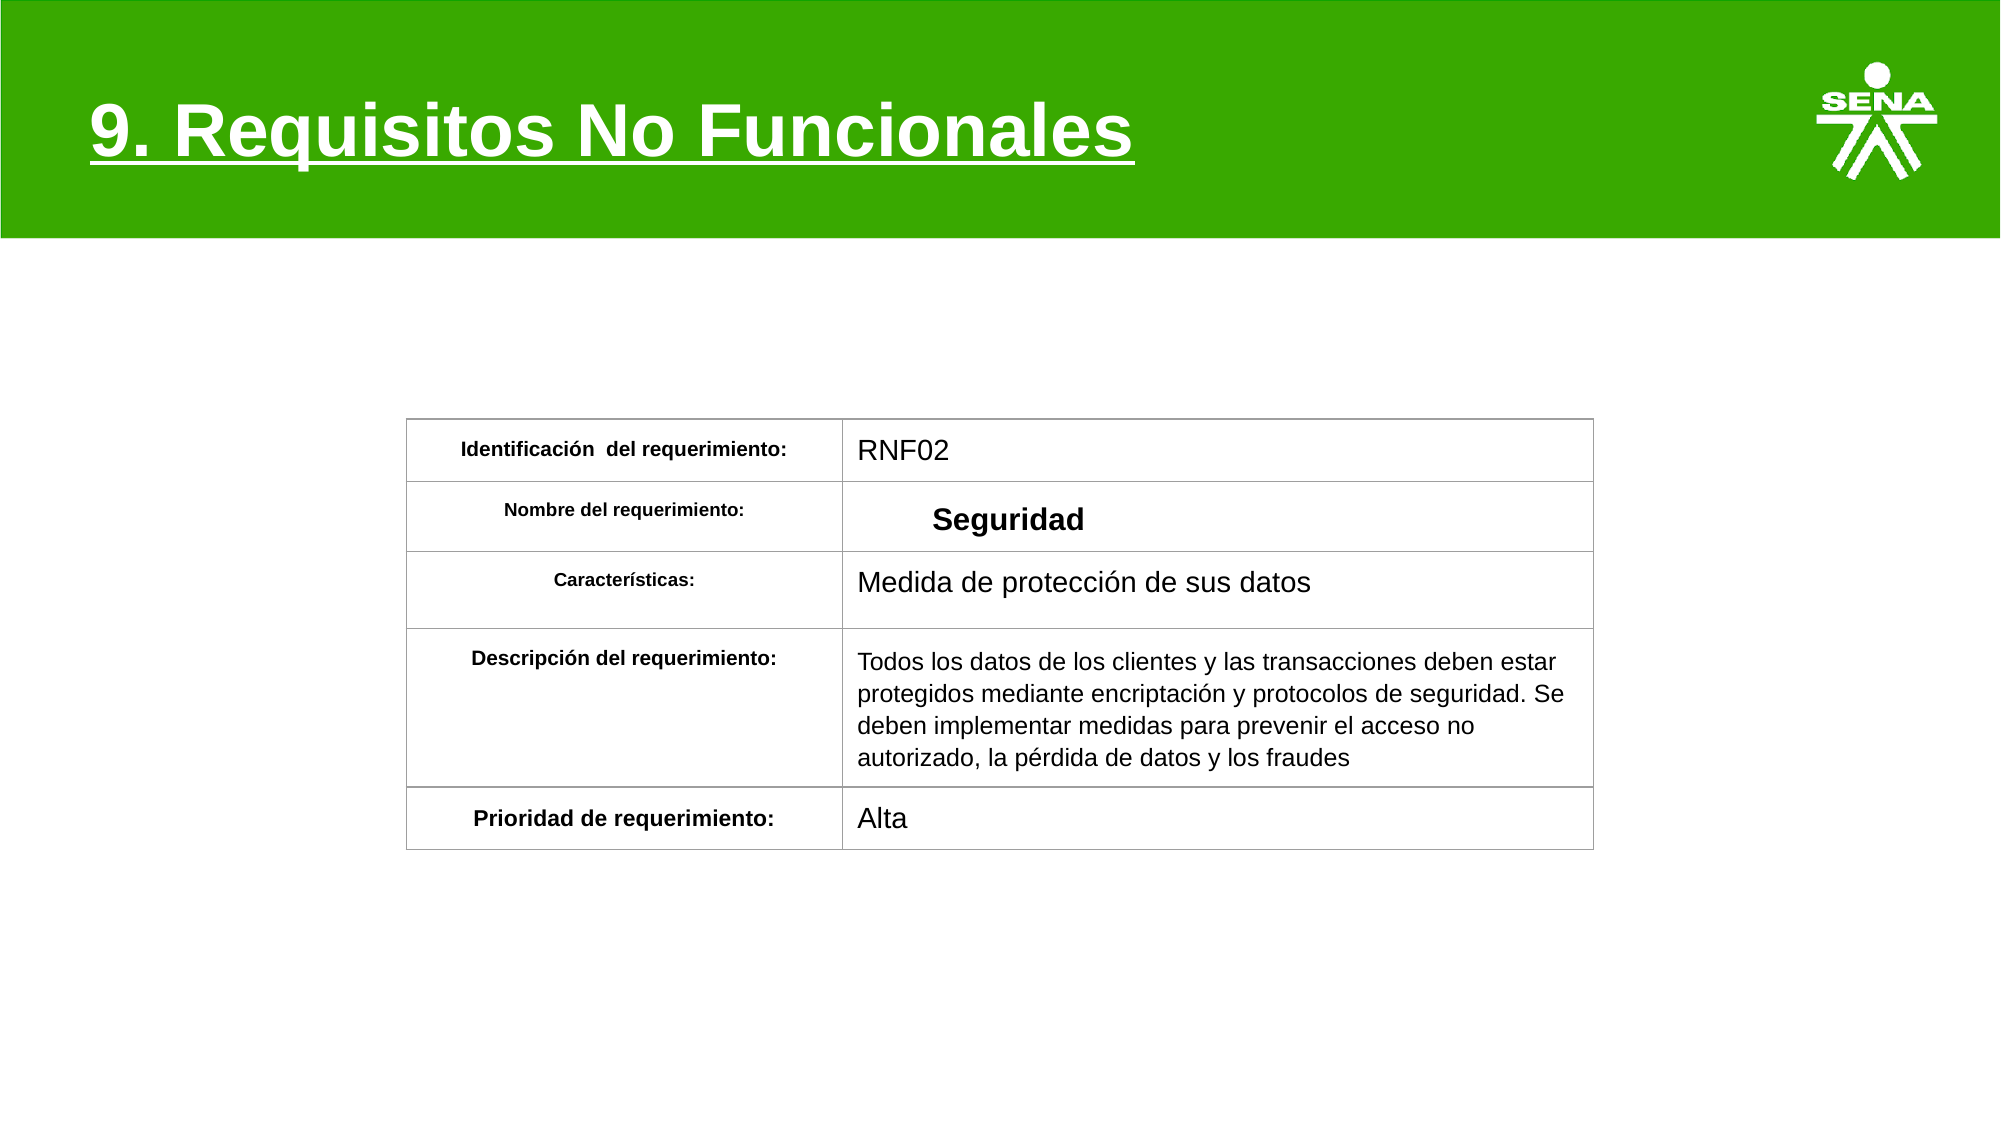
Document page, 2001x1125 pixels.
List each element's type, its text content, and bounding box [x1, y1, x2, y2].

table_cell Características: [407, 552, 842, 628]
table_cell Nombre del requerimiento: [407, 482, 842, 551]
table_cell Descripción del requerimiento: [407, 629, 842, 786]
table_cell Todos los datos de los clientes y las transacciones deben estar protegidos mediante encriptación y protocolos de seguridad. Se deben implementar medidas para prevenir el acceso no autorizado, la pérdida de datos y los fraudes [843, 629, 1593, 786]
table_cell Seguridad [843, 482, 1593, 551]
table_header RNF02 [843, 420, 1593, 481]
title 9. Requisitos No Funcionales [74, 18, 1968, 236]
table_cell Prioridad de requerimiento: [407, 788, 842, 849]
table_cell Medida de protección de sus datos [843, 552, 1593, 628]
table_cell Alta [843, 788, 1593, 849]
picture [0, 0, 2001, 1125]
table_header Identificación del requerimiento: [407, 420, 842, 481]
